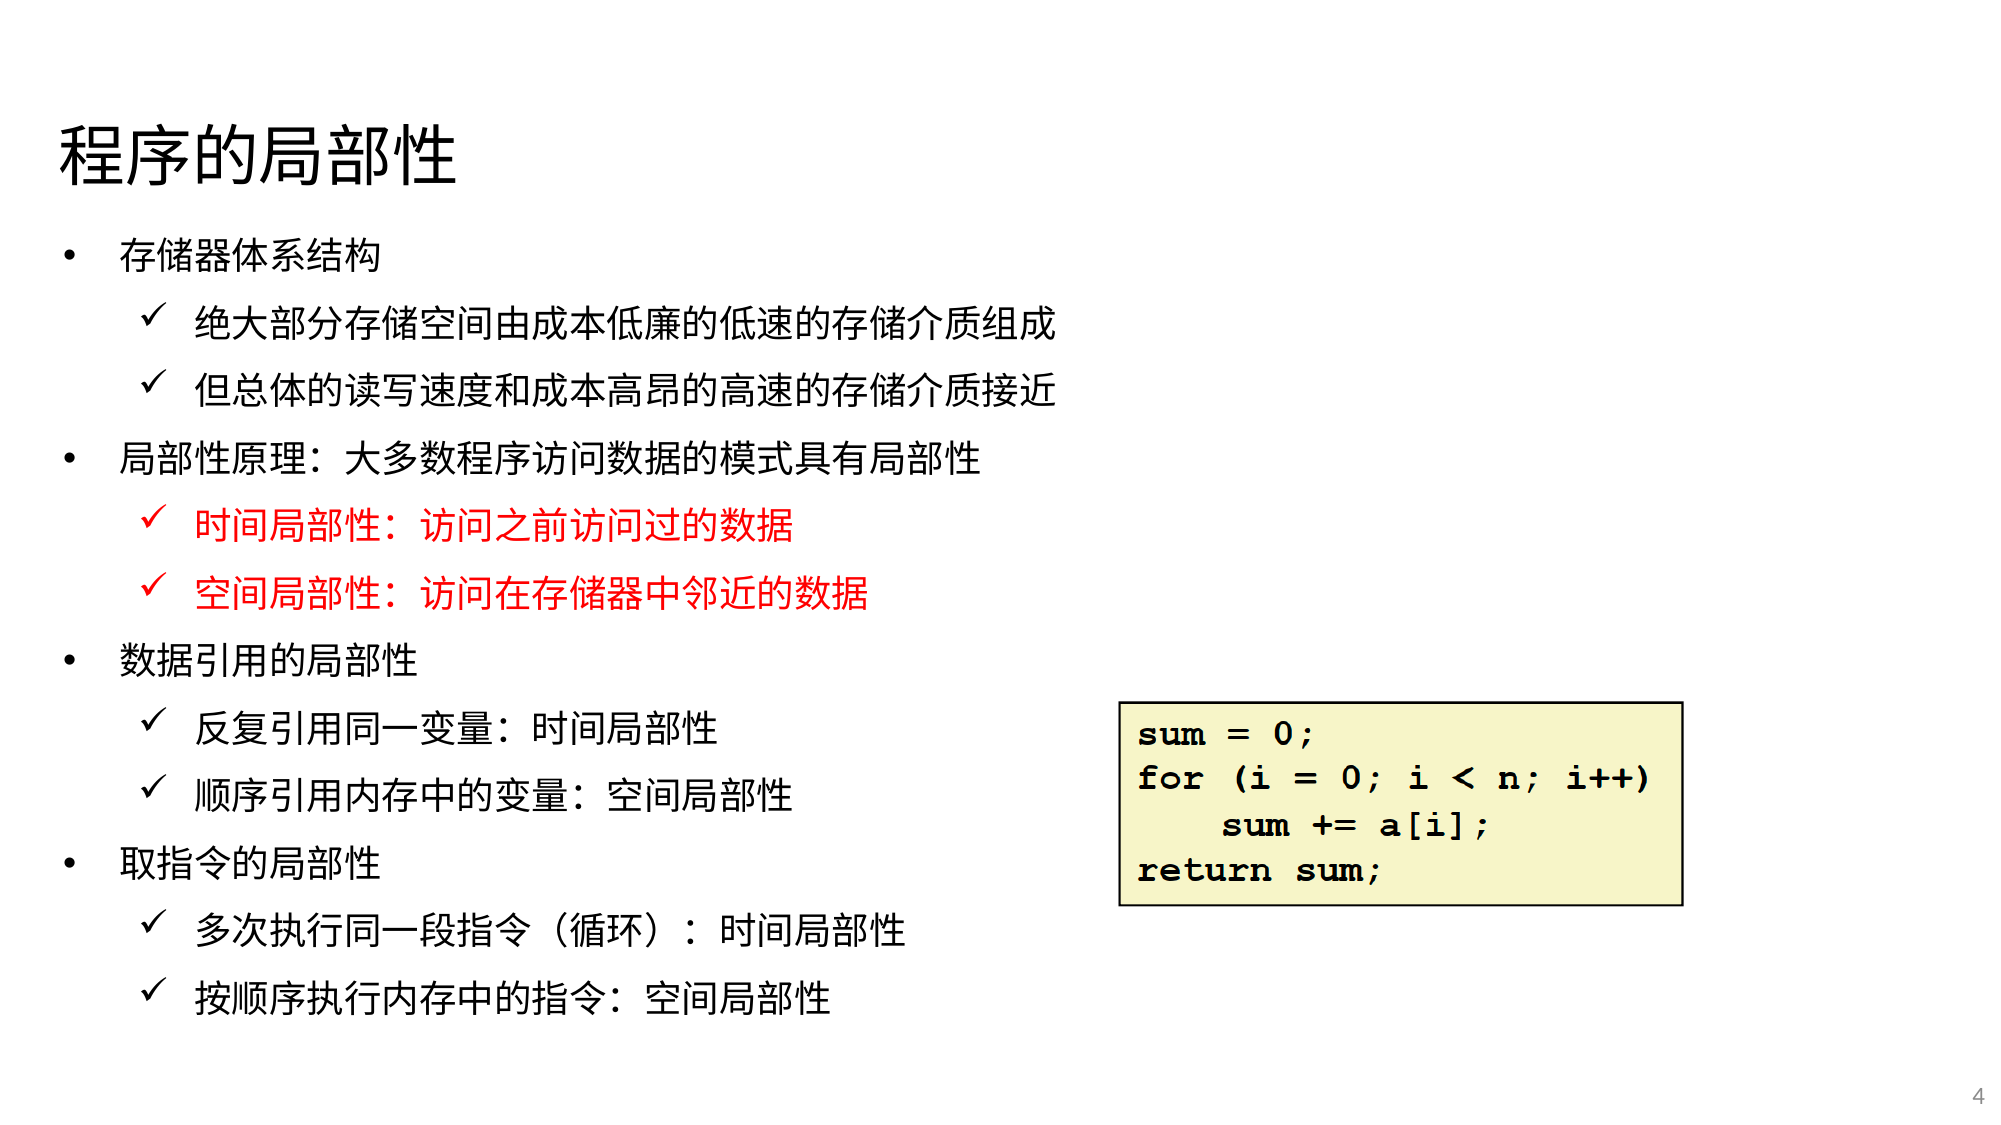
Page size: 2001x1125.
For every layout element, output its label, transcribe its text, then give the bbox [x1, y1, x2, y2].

text_box 程序的局部性 [44, 106, 788, 201]
text_box 存储器体系结构 绝大部分存储空间由成本低廉的低速的存储介质组成 但总体的读写速度和成本高昂的高速的存储介质接近 局部性原理：大多数程序访问数据的模式具有局部性 时间局部性：访问之前访问过的数据 空间局部性：访问在存储器中邻近的数据 数据引用的局部性 反复引用同一变量：时间局部性 顺序引用内存中的变量：空间局部性 取指令的局部性 多次执行同一段指令（循环）：时间局部性 按顺序执行内存中的指令：空间局部性 [48, 202, 1482, 1095]
picture [1111, 693, 1684, 908]
slide_number 4 [1550, 1065, 2000, 1125]
